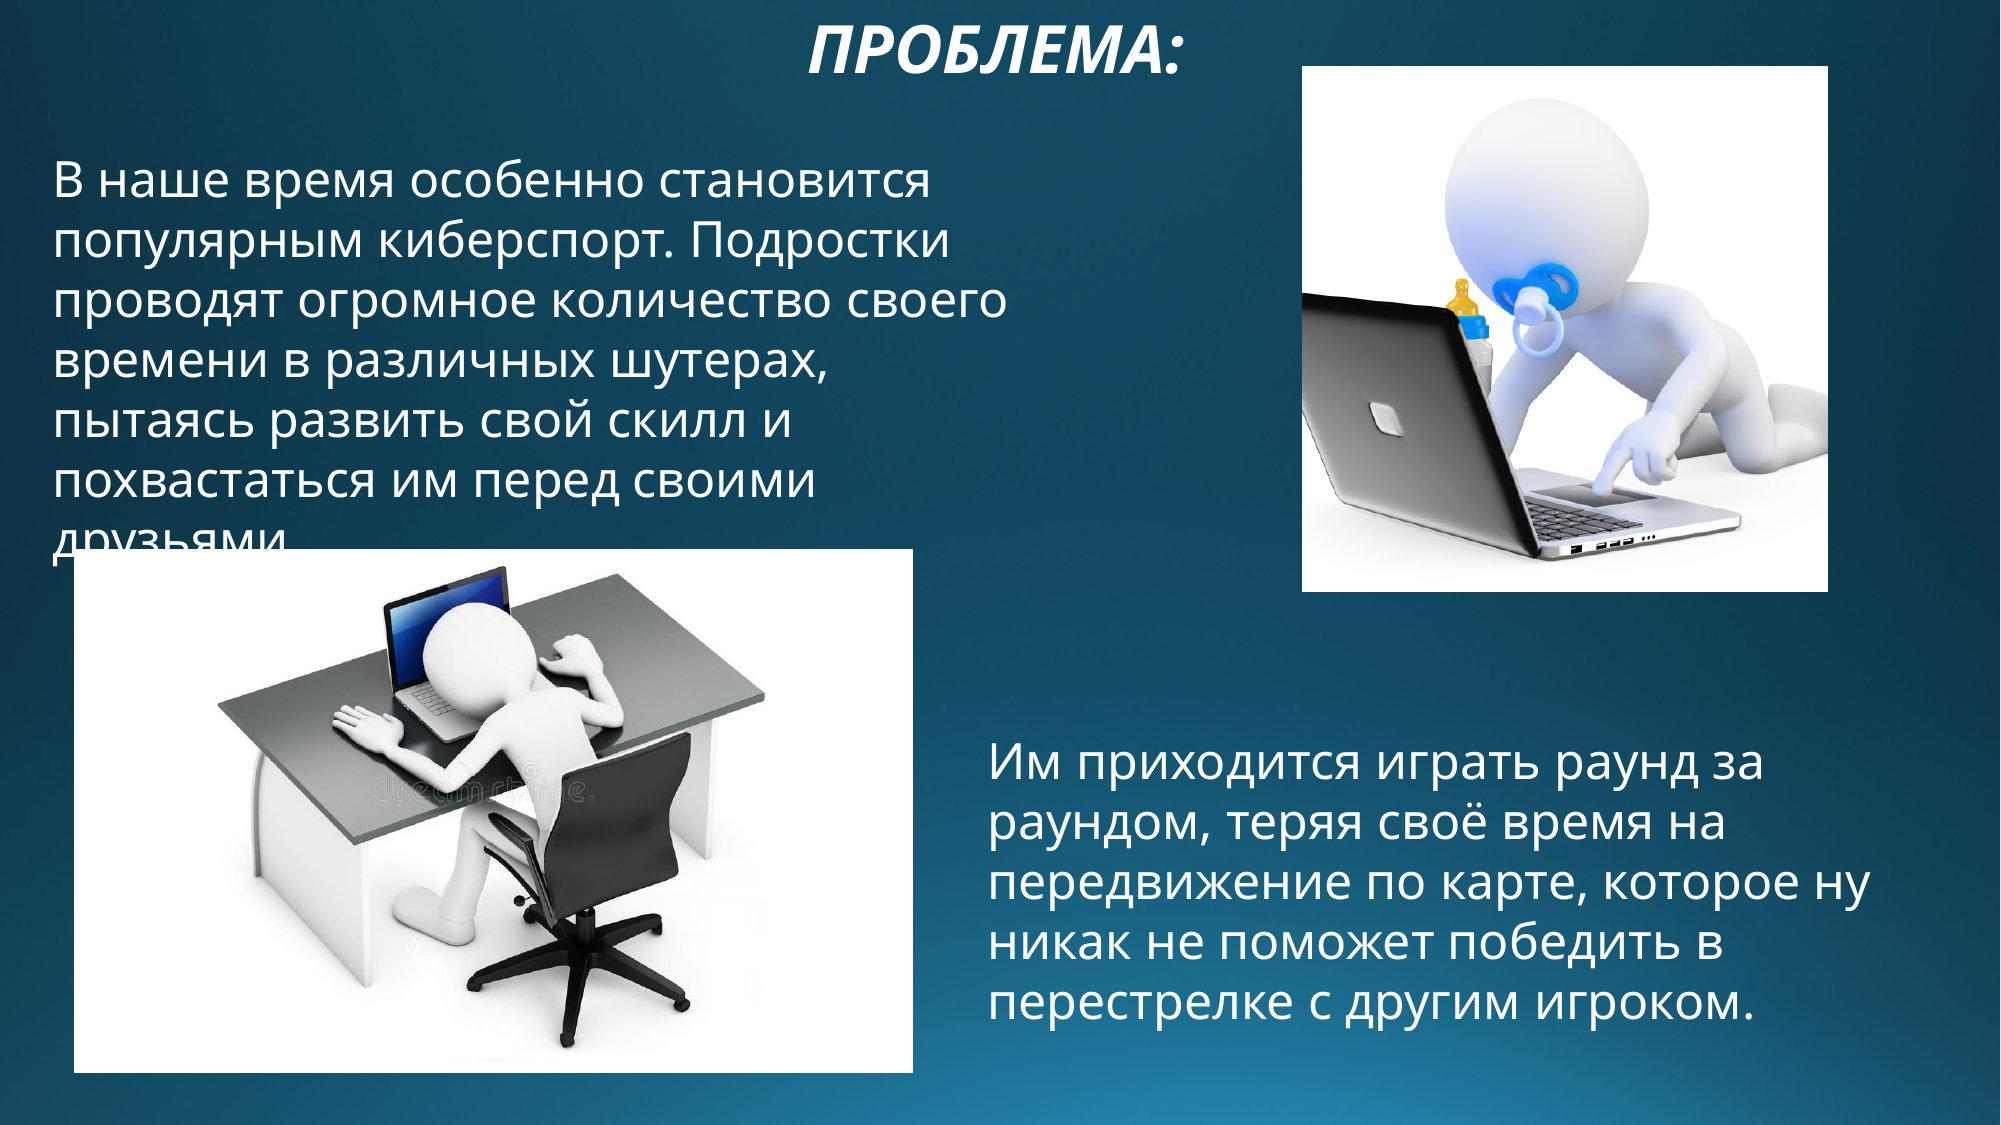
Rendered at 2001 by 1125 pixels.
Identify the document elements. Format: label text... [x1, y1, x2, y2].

text_box Им приходится играть раунд за раундом, теряя своё время на передвижение по карте, которое ну никак не поможет победить в перестрелке с другим игроком. [972, 721, 1973, 1037]
text_box В наше время особенно становится популярным киберспорт. Подростки проводят огромное количество своего времени в различных шутерах, пытаясь развить свой скилл и похвастаться им перед своими друзьями. [37, 139, 1042, 575]
picture [0, 0, 2001, 1125]
text_box ПРОБЛЕМА: [792, 0, 1208, 95]
